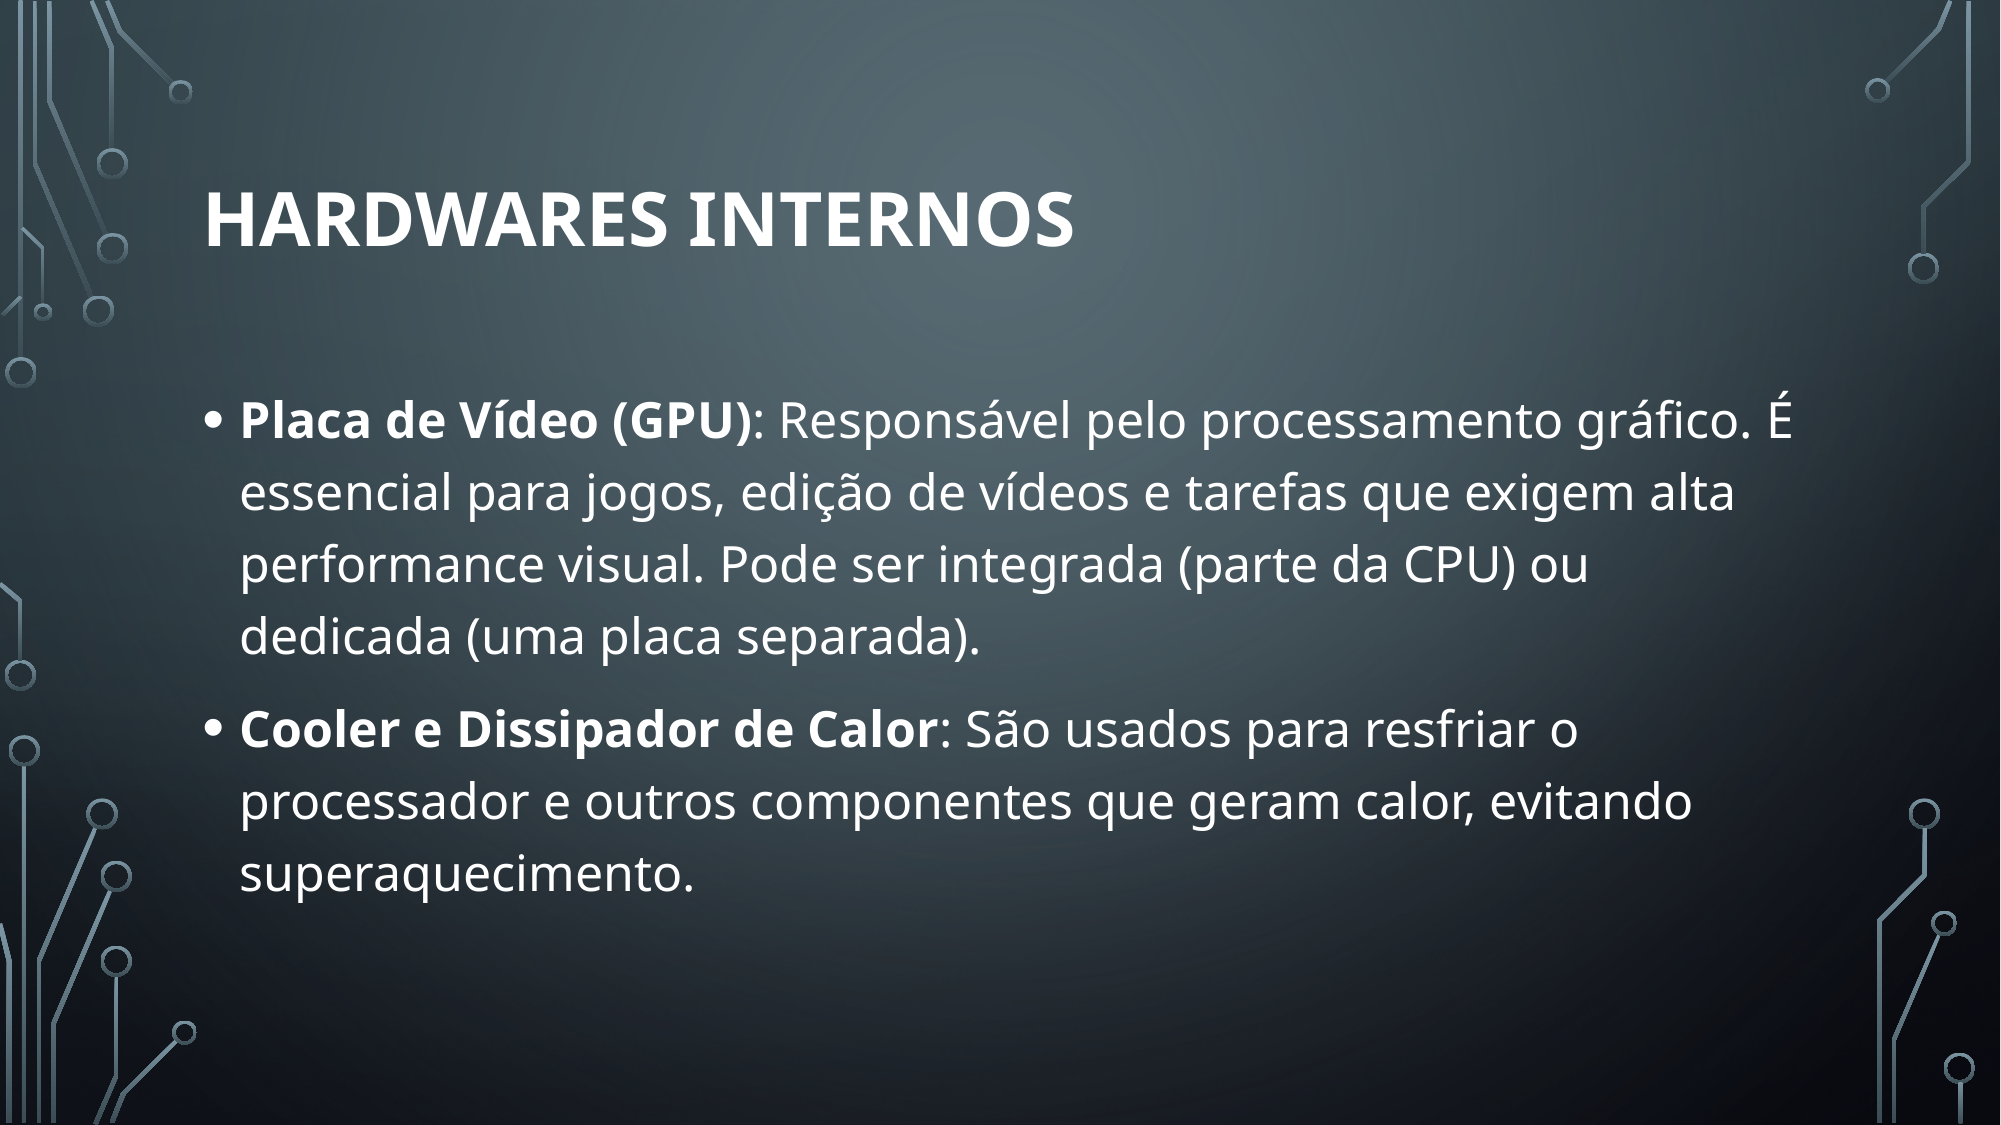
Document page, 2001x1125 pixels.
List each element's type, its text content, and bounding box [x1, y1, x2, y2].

title Hardwares internos [187, 101, 1813, 344]
list Placa de Vídeo (GPU): Responsável pelo processamento gráfico. É essencial para jogos, edição de vídeos e tarefas que exigem alta performance visual. Pode ser integrada (parte da CPU) ou dedicada (uma placa separada). Cooler e Dissipador de Calor: São usados para resfriar o processador e outros componentes que geram calor, evitando superaquecimento. [187, 369, 1813, 950]
